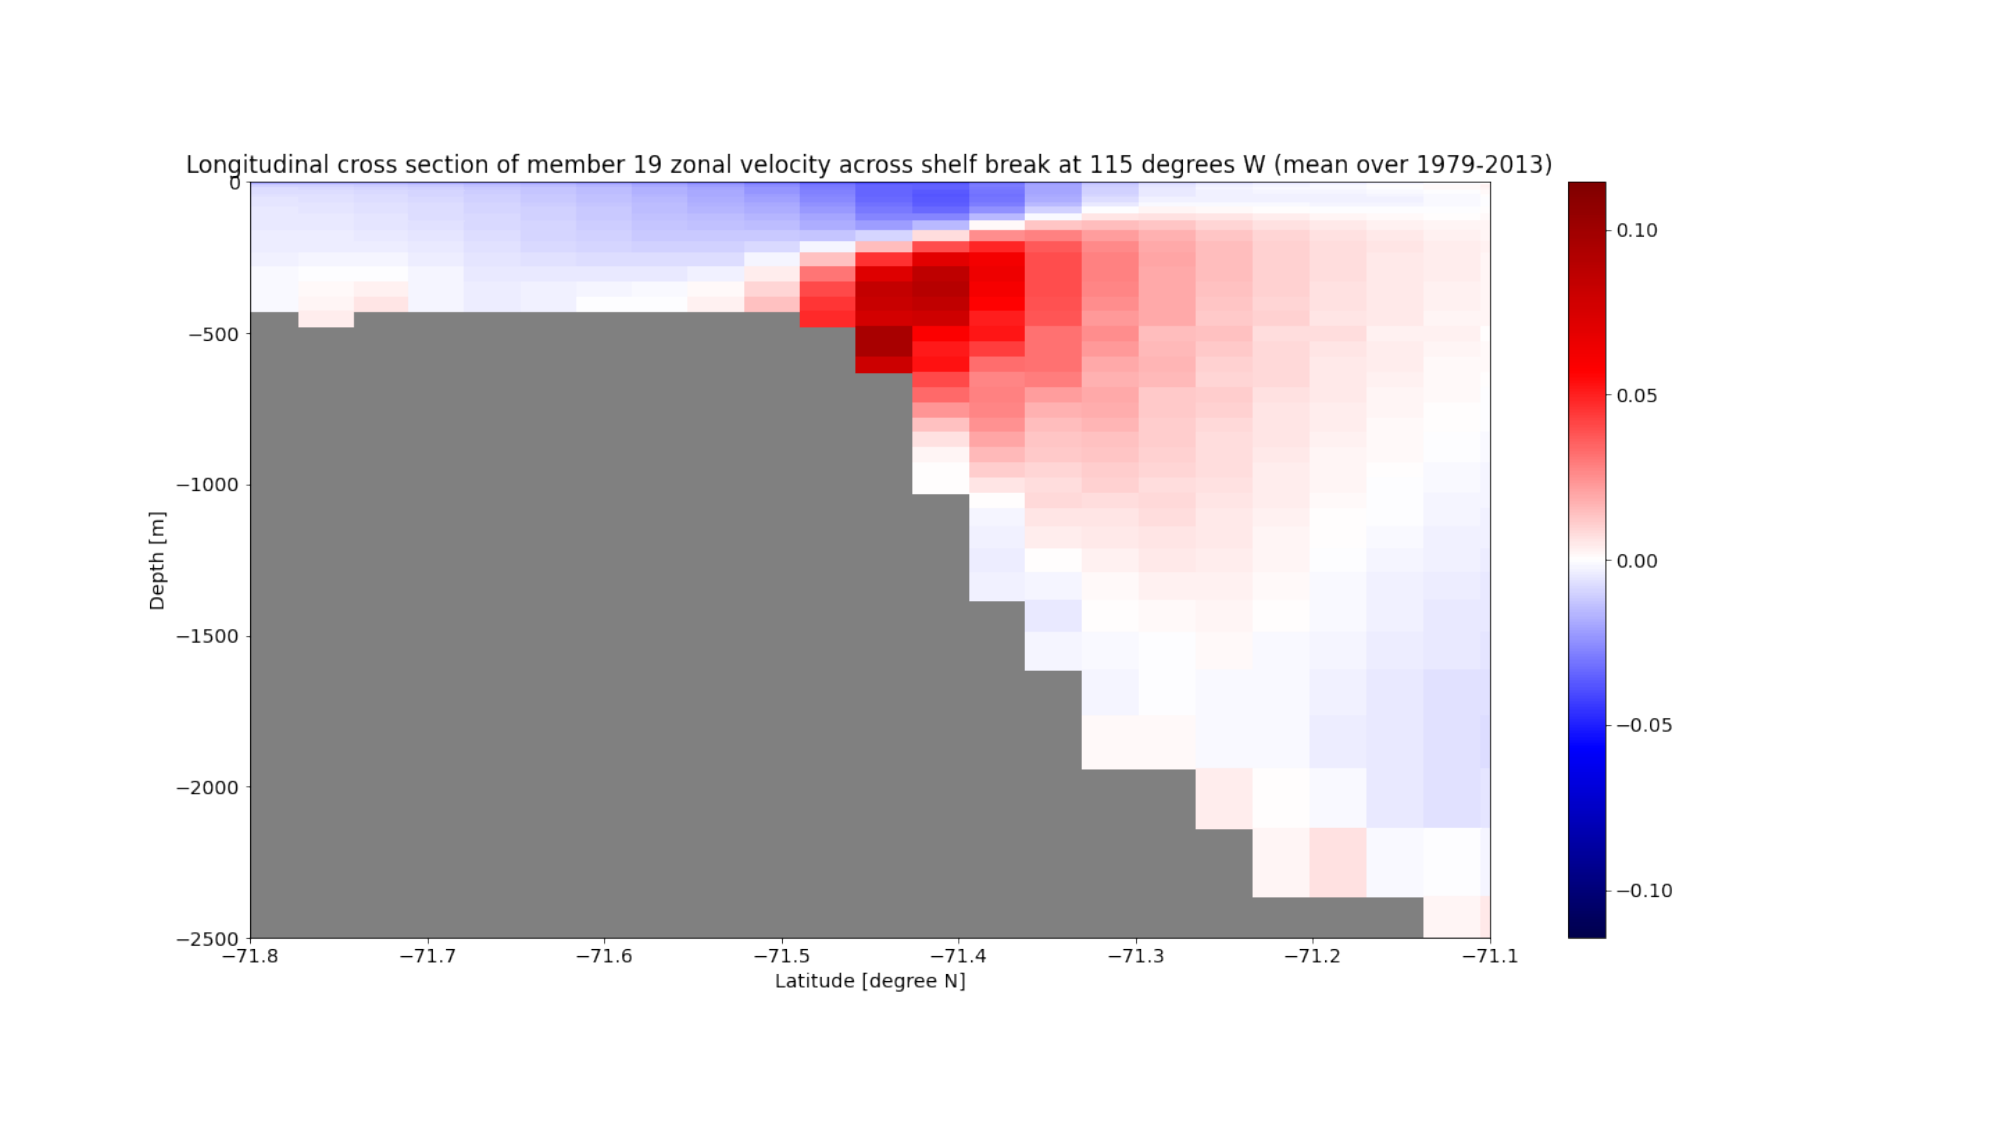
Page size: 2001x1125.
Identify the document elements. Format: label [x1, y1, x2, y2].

picture [0, 62, 2000, 1063]
